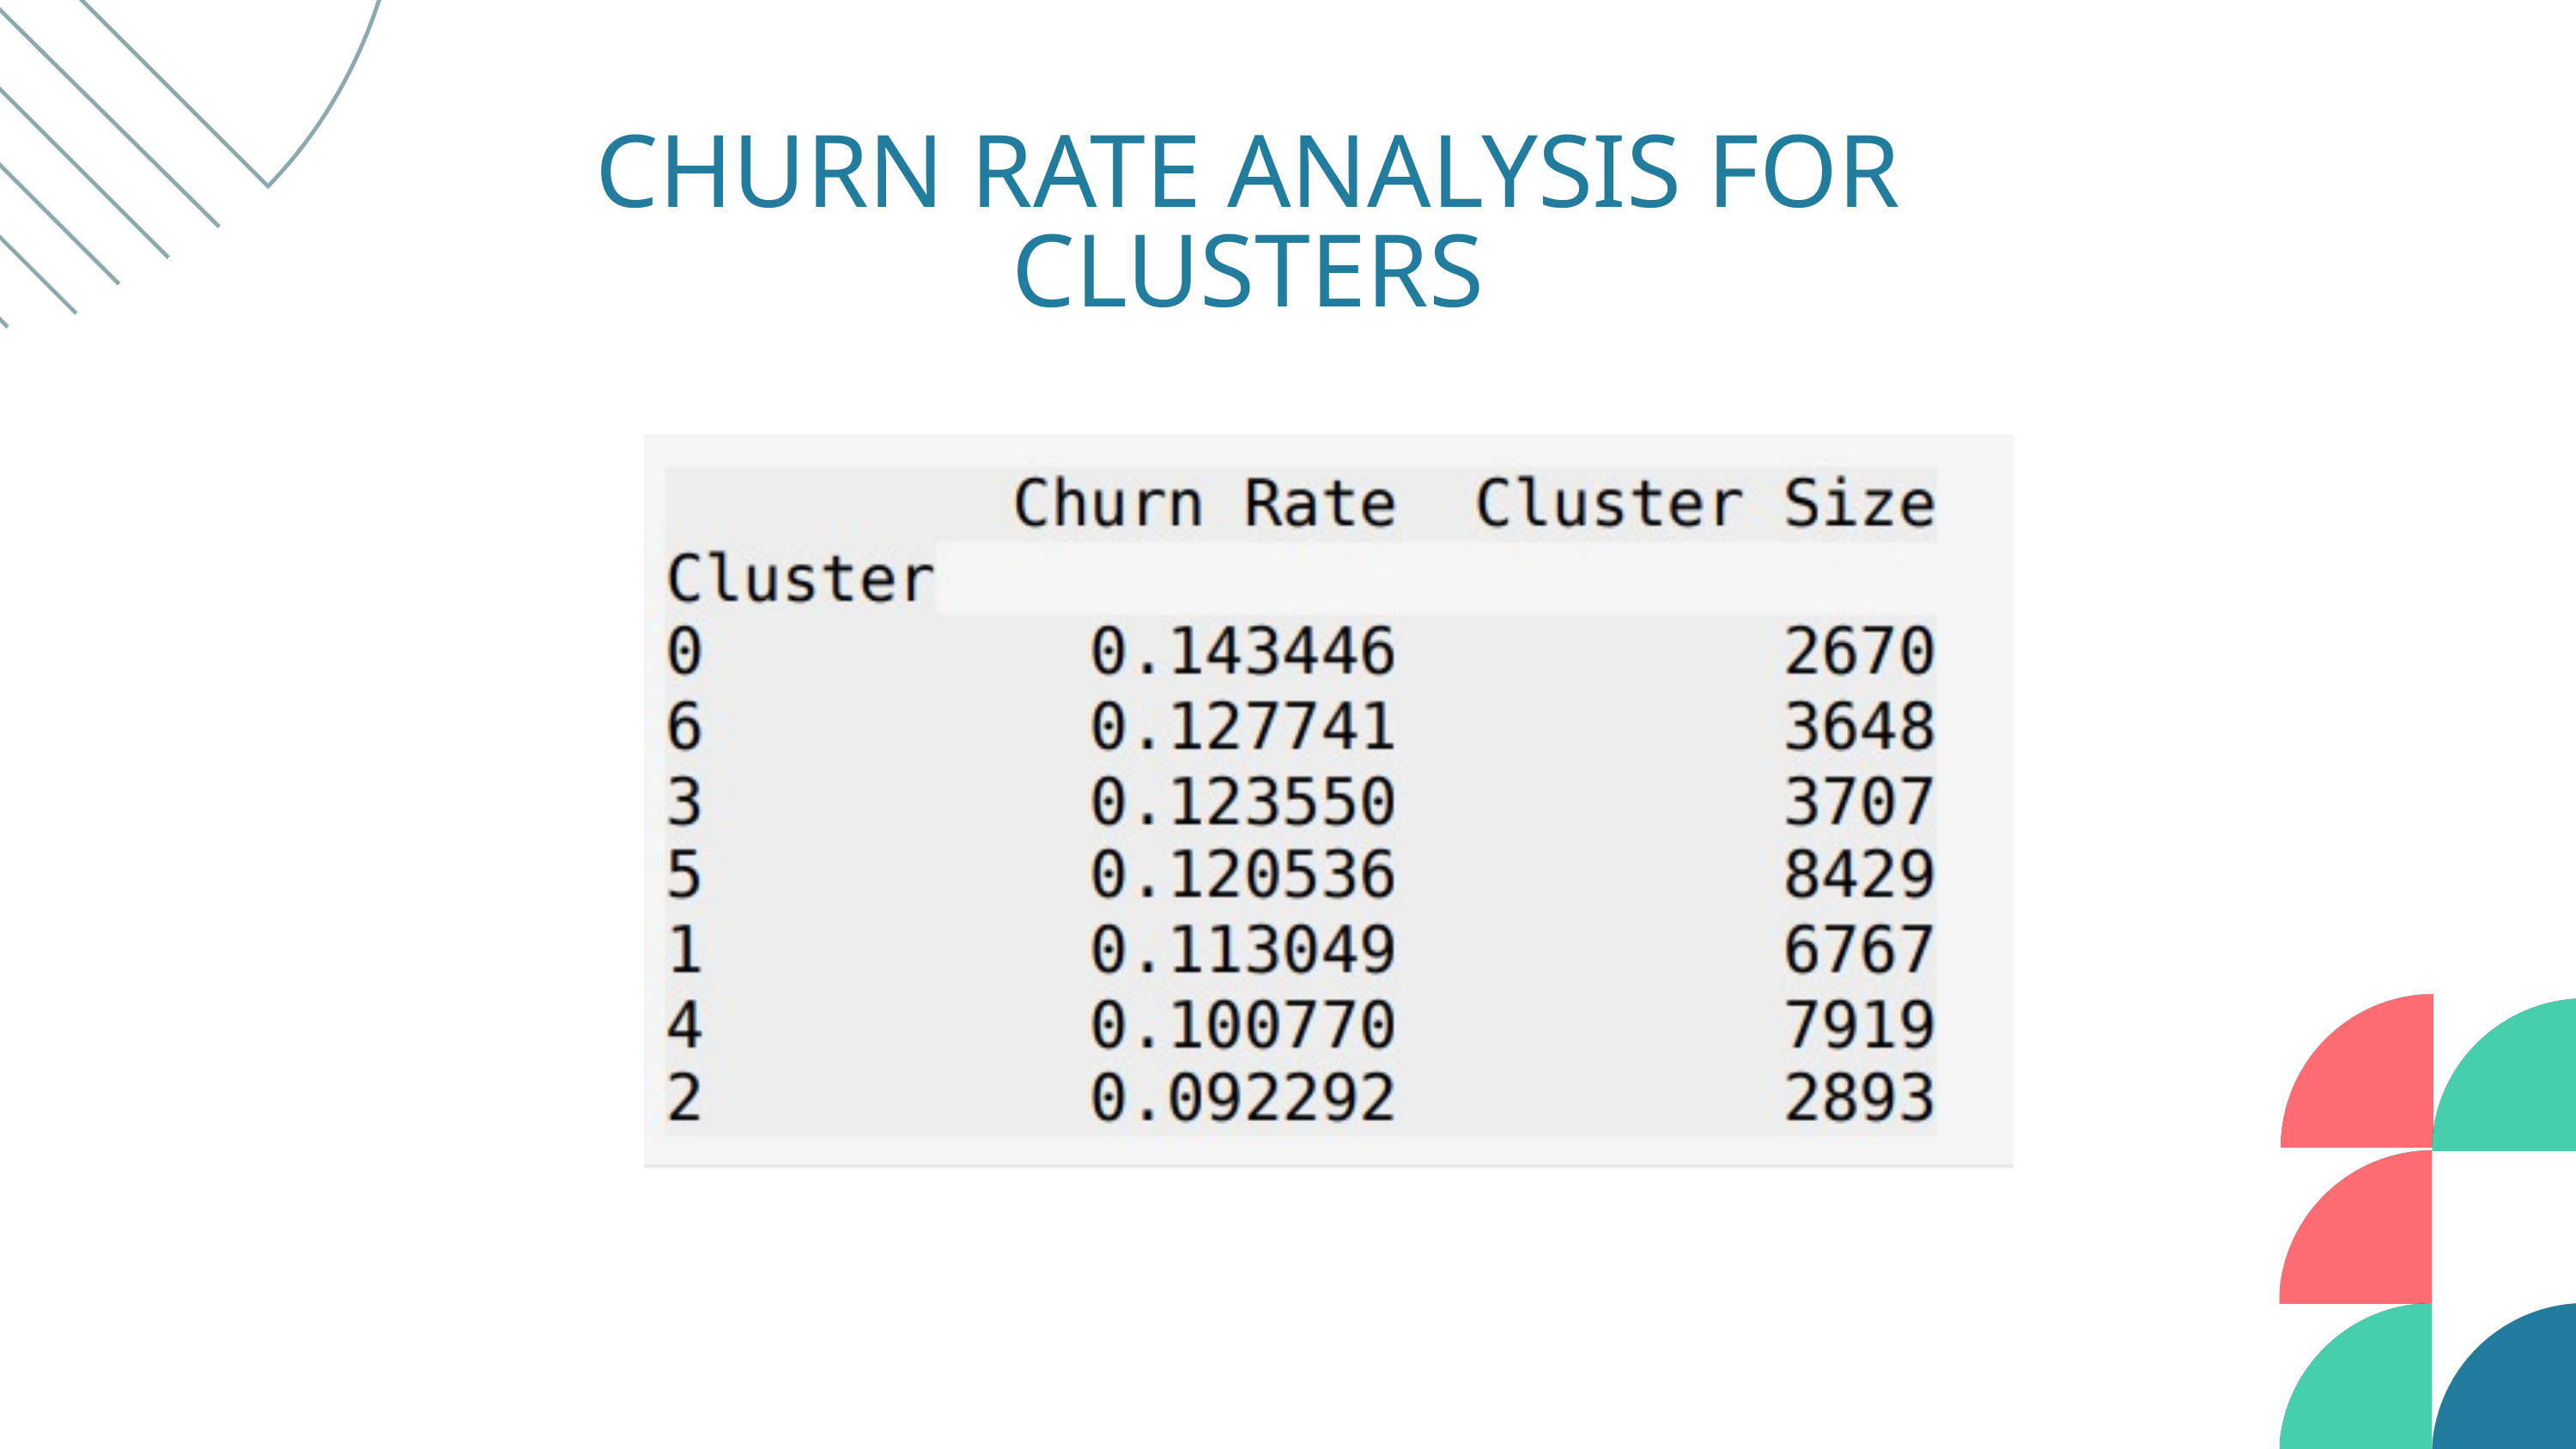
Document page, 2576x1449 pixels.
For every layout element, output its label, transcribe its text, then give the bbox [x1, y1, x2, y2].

text_box [2279, 1150, 2433, 1303]
text_box [2281, 994, 2433, 1148]
picture [643, 434, 2014, 1177]
text_box CHURN RATE ANALYSIS FOR CLUSTERS [459, 128, 2037, 327]
text_box [2432, 1303, 2576, 1449]
text_box [2432, 998, 2576, 1151]
text_box [2279, 1303, 2432, 1449]
